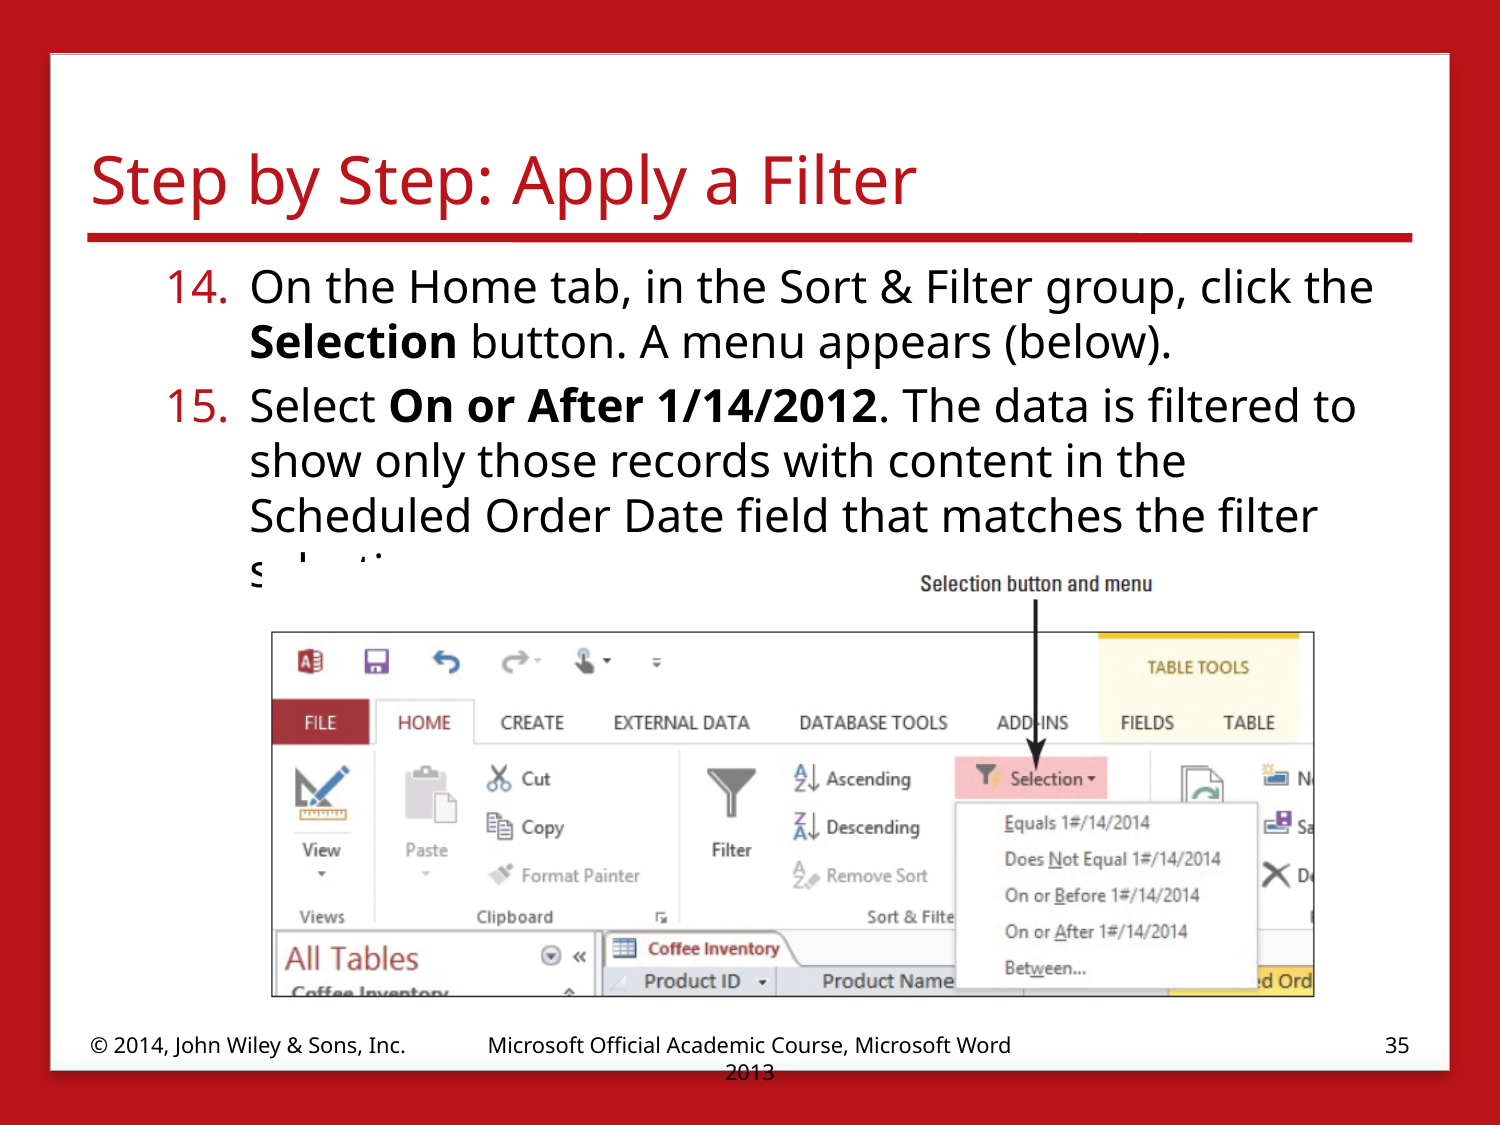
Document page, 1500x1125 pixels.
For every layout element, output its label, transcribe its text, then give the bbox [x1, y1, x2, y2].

list On the Home tab, in the Sort & Filter group, click the Selection button. A menu appears (below). Select On or After 1/14/2012. The data is filtered to show only those records with content in the Scheduled Order Date field that matches the filter selection. [75, 249, 1425, 1063]
slide_number 35 [1074, 1024, 1426, 1103]
title Step by Step: Apply a Filter [74, 74, 1426, 226]
picture [262, 562, 1329, 1004]
footer Microsoft Official Academic Course, Microsoft Word 2013 [449, 1024, 1051, 1103]
slide_number © 2014, John Wiley & Sons, Inc. [74, 1024, 426, 1103]
